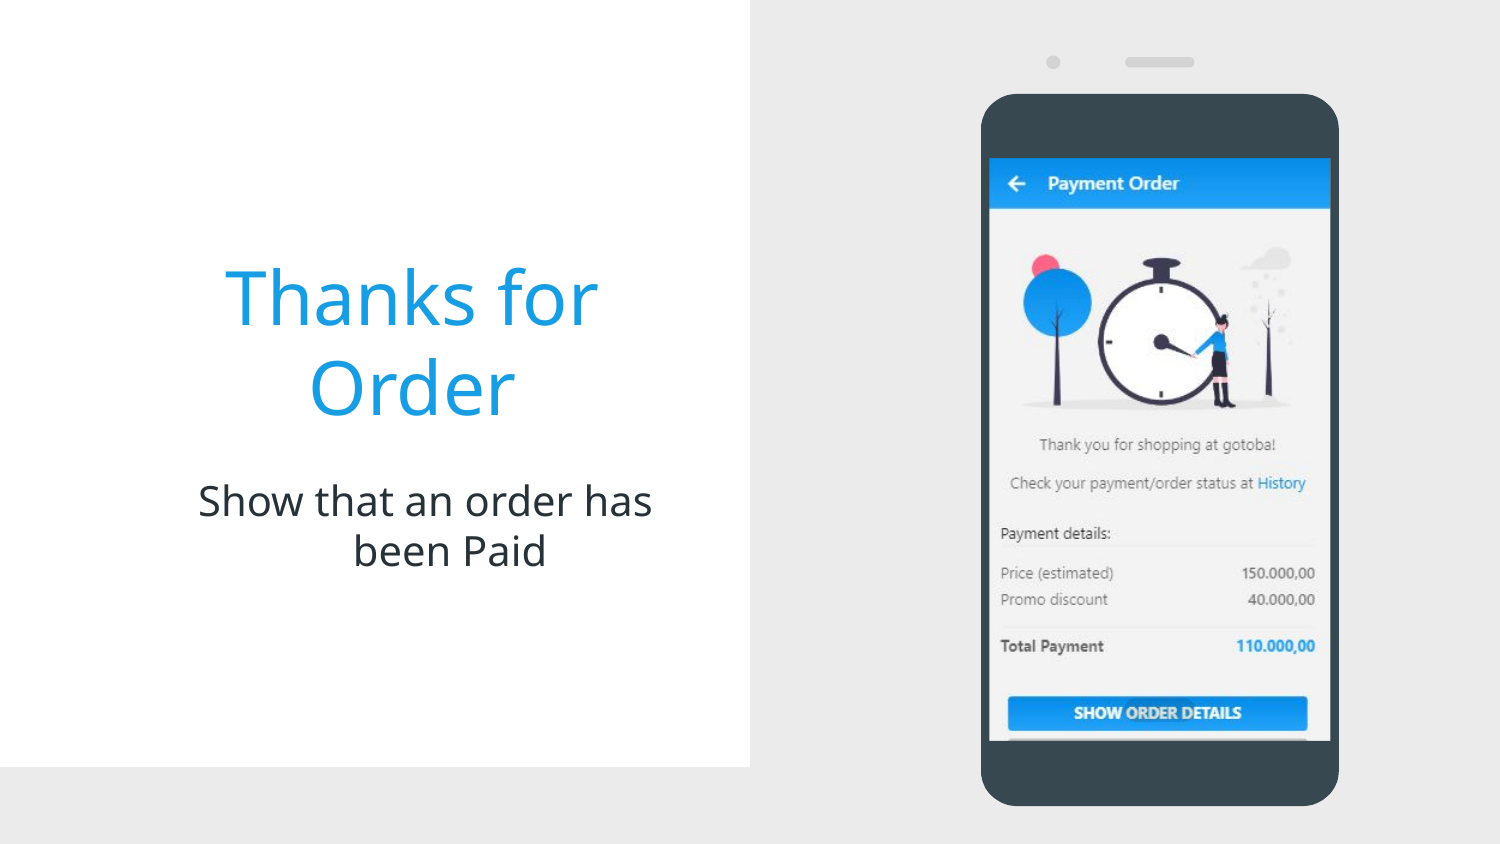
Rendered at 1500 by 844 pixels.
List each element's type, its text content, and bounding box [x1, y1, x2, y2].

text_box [980, 55, 1340, 807]
subtitle Show that an order has been Paid [118, 459, 708, 663]
title Thanks for Order [118, 202, 708, 446]
